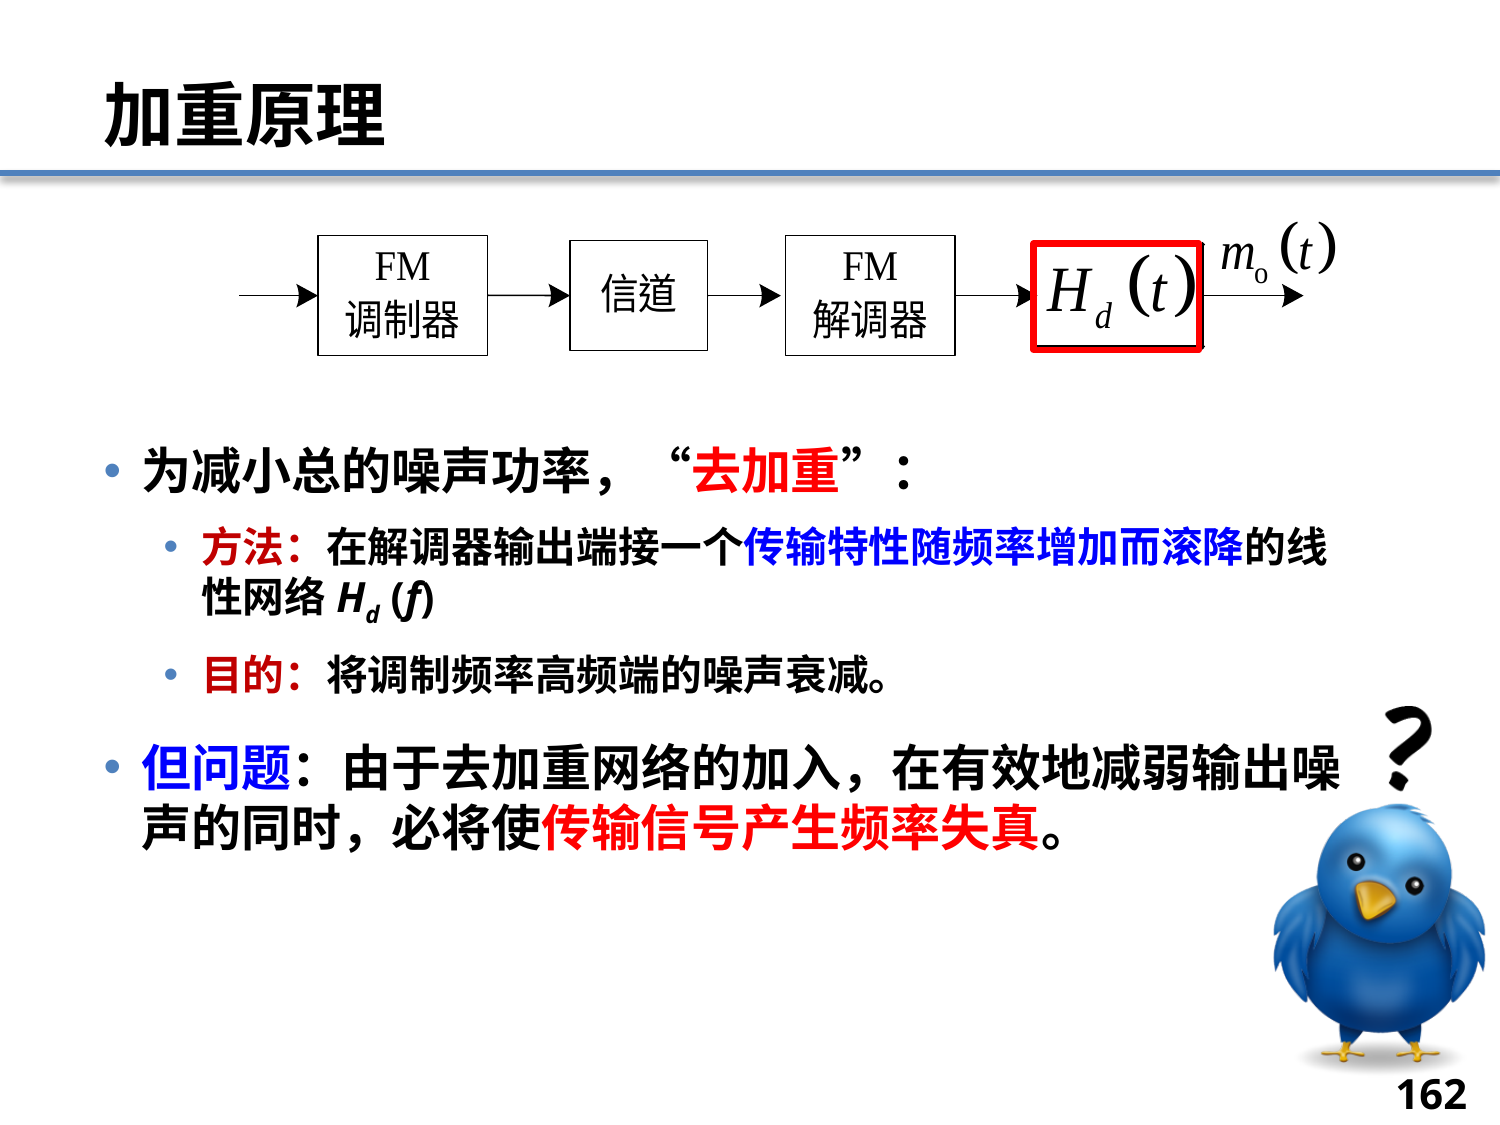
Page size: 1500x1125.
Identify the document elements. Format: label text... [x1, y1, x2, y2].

slide_number 162 [1379, 1088, 1483, 1118]
title 加重原理 [88, 30, 1412, 164]
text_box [0, 196, 1353, 376]
list 为减小总的噪声功率，“去加重”： 方法：在解调器输出端接一个传输特性随频率增加而滚降的线性网络Hd (f) 目的：将调制频率高频端的噪声衰减。 但问题：由于去加重网络的加入，在有效地减弱输出噪声的同时，必将使传输信号产生频率失真。 [88, 432, 1376, 1047]
picture [1241, 692, 1500, 1078]
